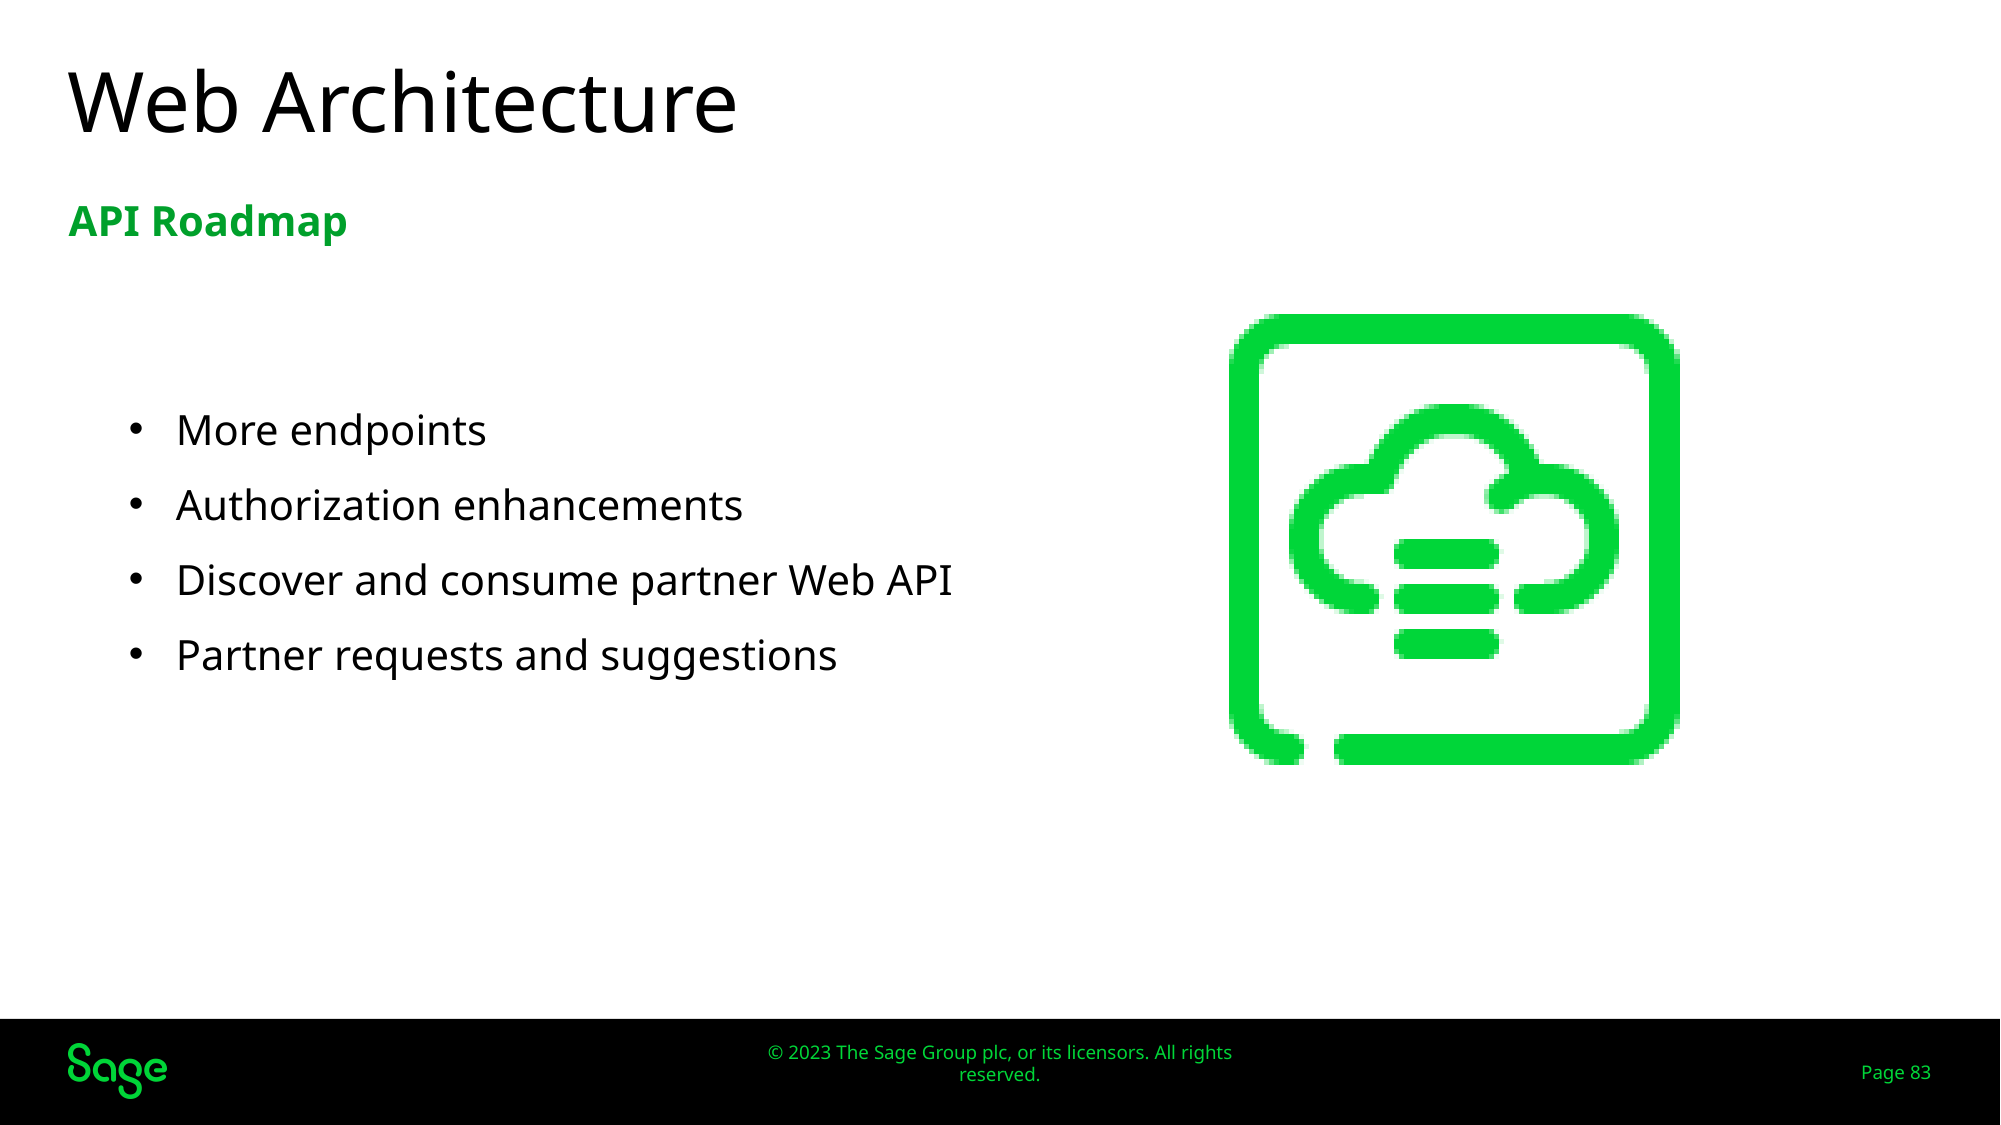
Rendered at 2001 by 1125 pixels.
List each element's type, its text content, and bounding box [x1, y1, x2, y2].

title Web Architecture [67, 49, 1930, 147]
text_box More endpoints Authorization enhancements Discover and consume partner Web API Partner requests and suggestions [114, 371, 1054, 686]
slide_number Page 83 [1809, 1043, 1947, 1104]
list API Roadmap [68, 186, 1930, 259]
picture [1229, 314, 1680, 765]
picture [68, 1043, 167, 1099]
